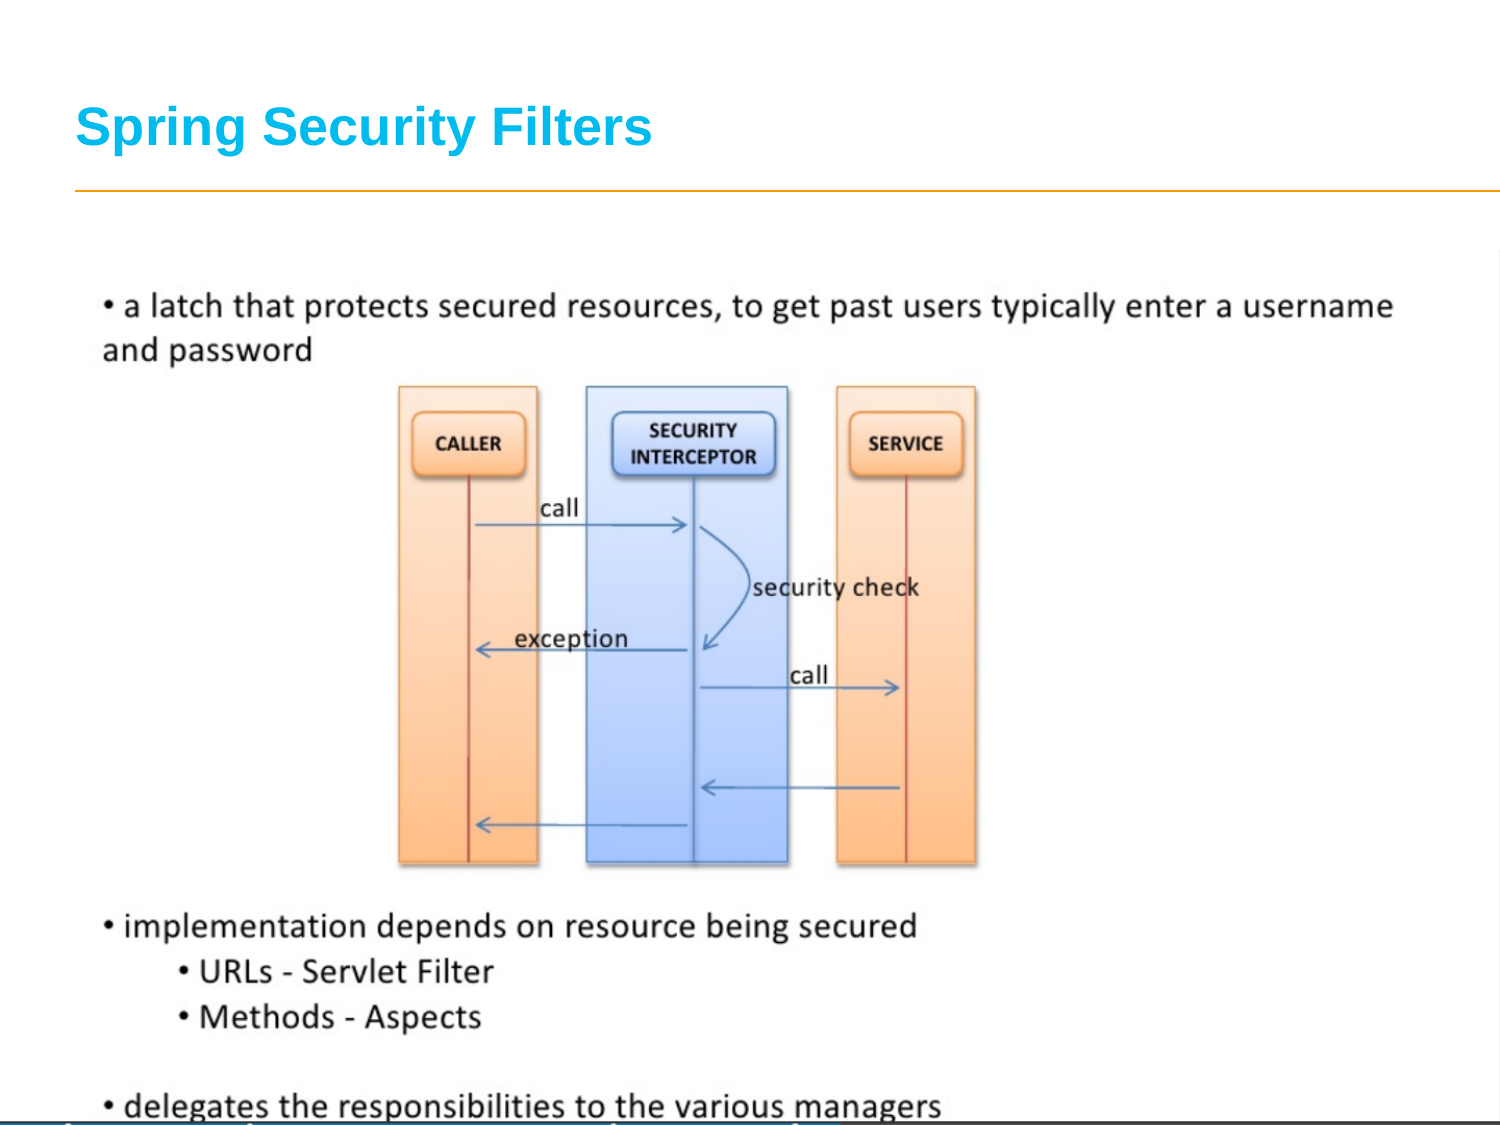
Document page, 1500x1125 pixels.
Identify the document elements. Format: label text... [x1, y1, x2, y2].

title Spring Security Filters [75, 27, 1422, 157]
picture [0, 249, 1500, 1125]
